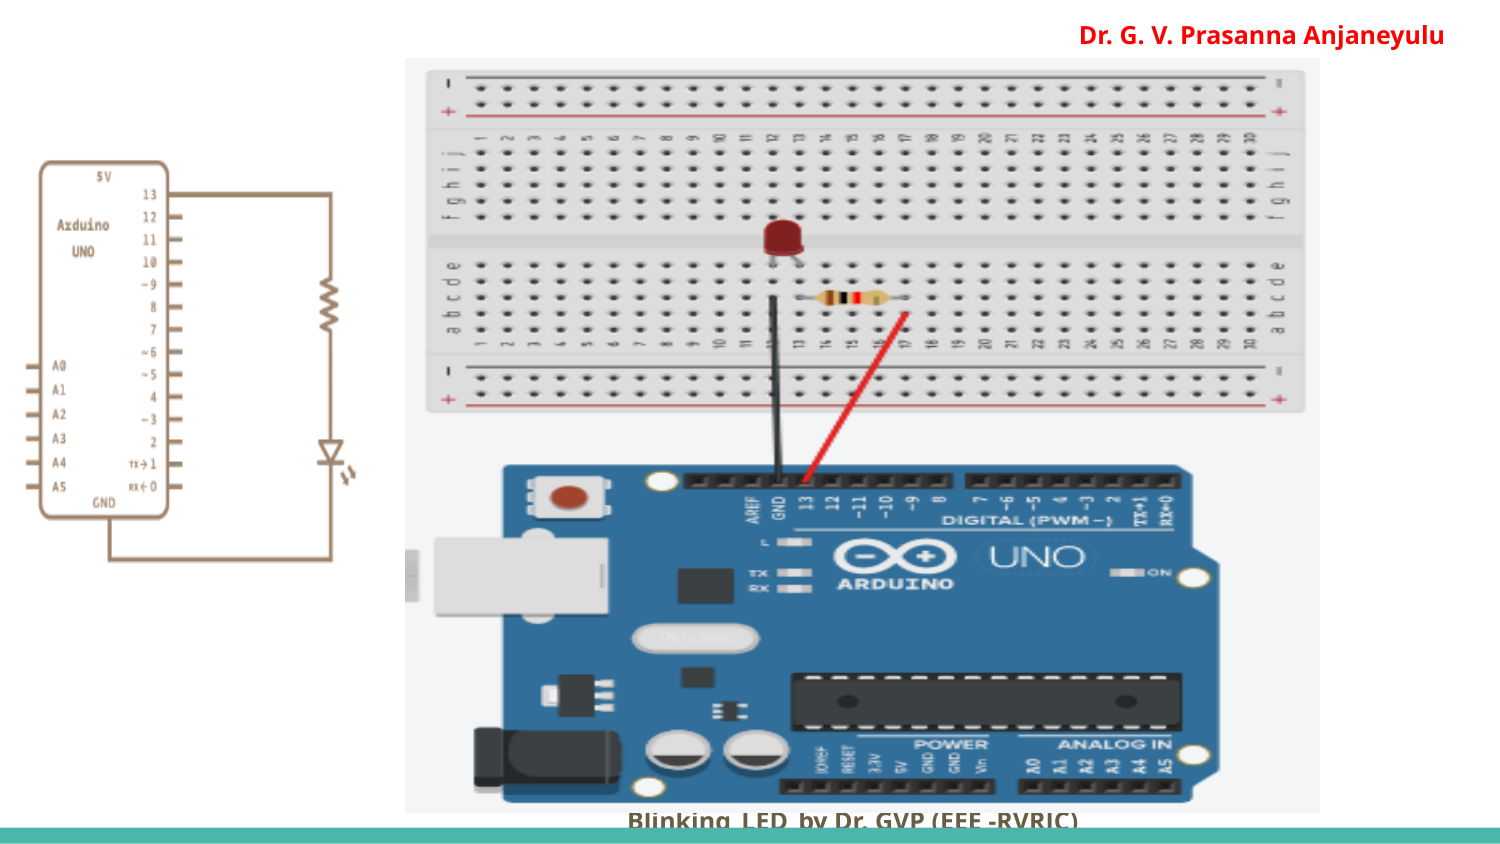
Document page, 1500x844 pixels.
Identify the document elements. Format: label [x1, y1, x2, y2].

picture [12, 146, 358, 645]
picture [405, 58, 1320, 814]
